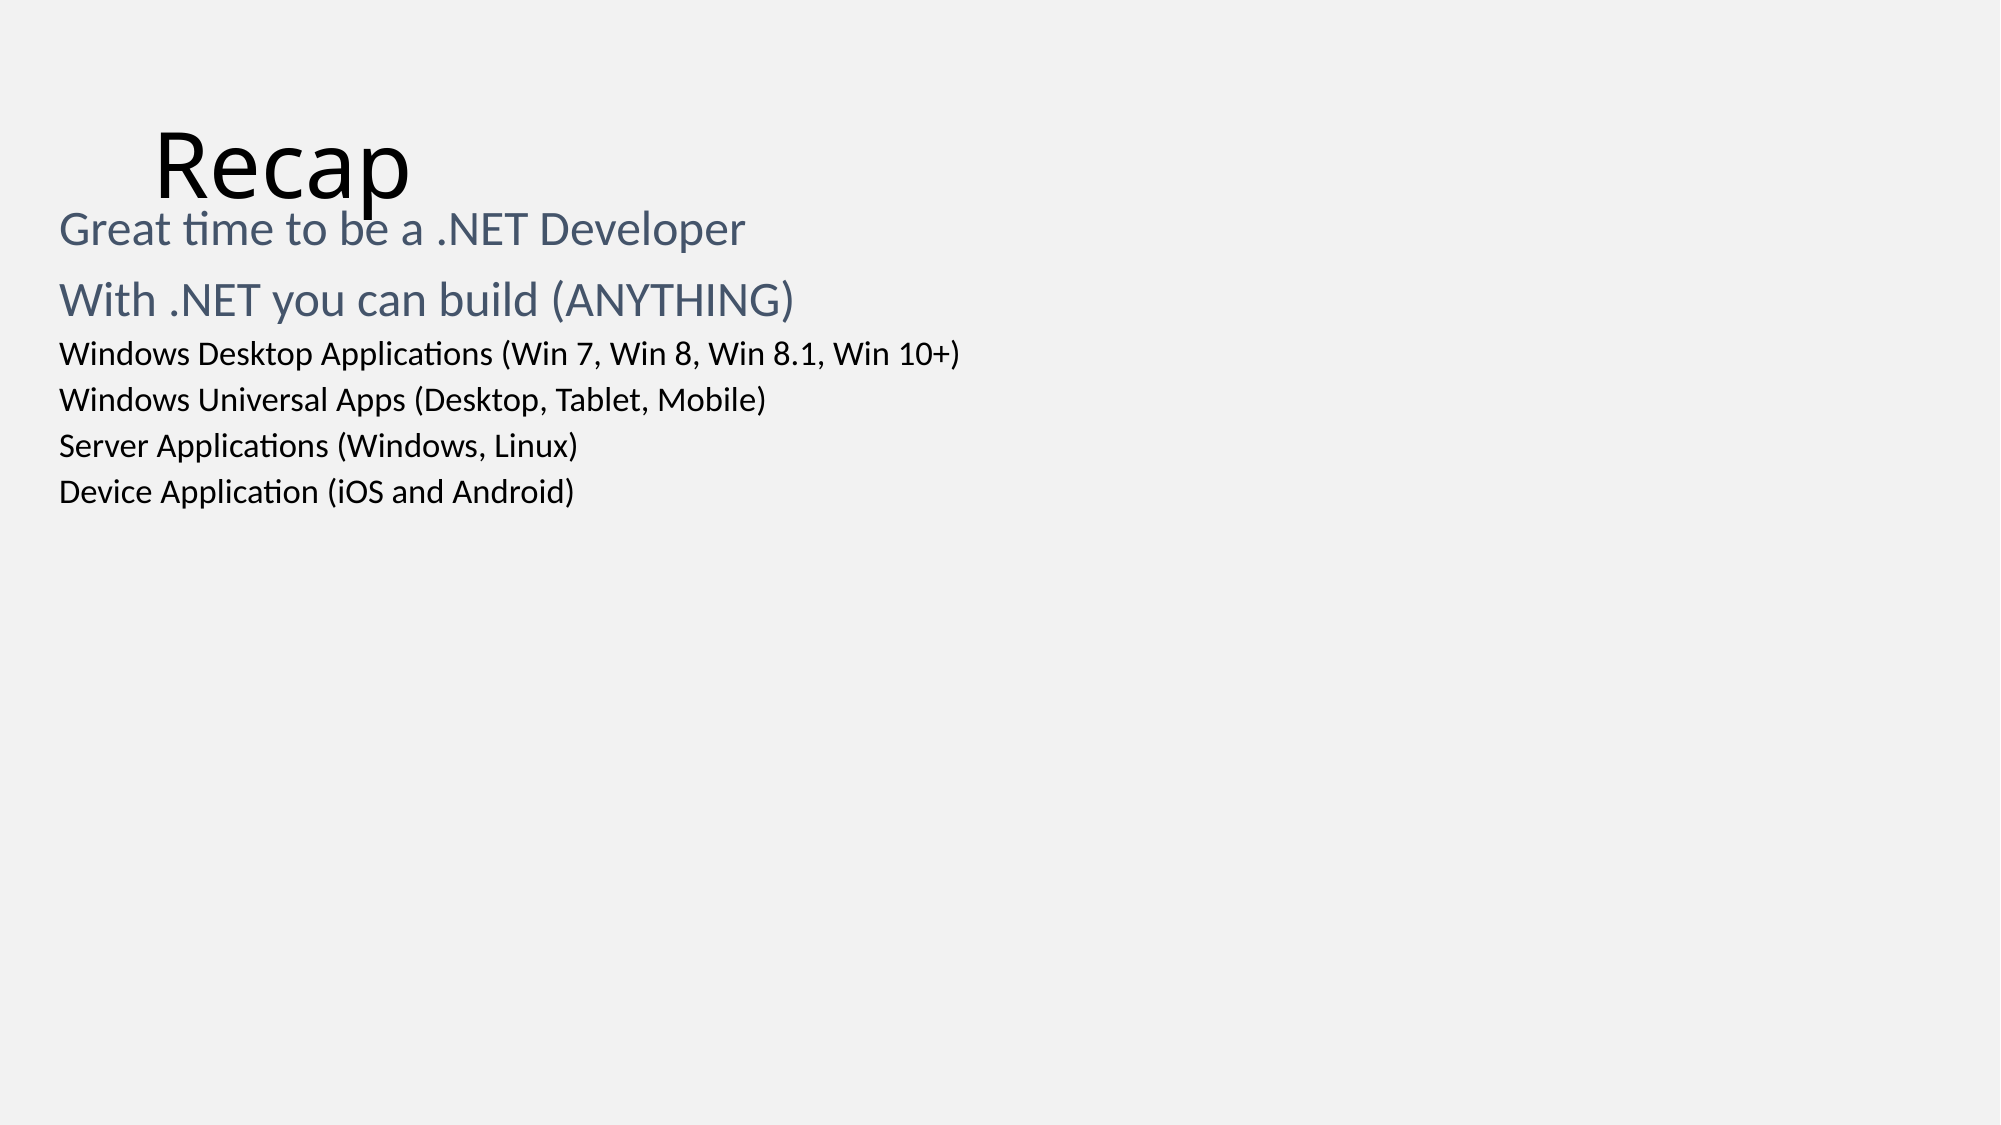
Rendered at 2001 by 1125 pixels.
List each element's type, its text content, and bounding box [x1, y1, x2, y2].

title Recap [137, 59, 1863, 195]
list Great time to be a .NET Developer With .NET you can build (ANYTHING) Windows Desktop Applications (Win 7, Win 8, Win 8.1, Win 10+) Windows Universal Apps (Desktop, Tablet, Mobile) Server Applications (Windows, Linux) Device Application (iOS and Android) [44, 195, 1956, 521]
